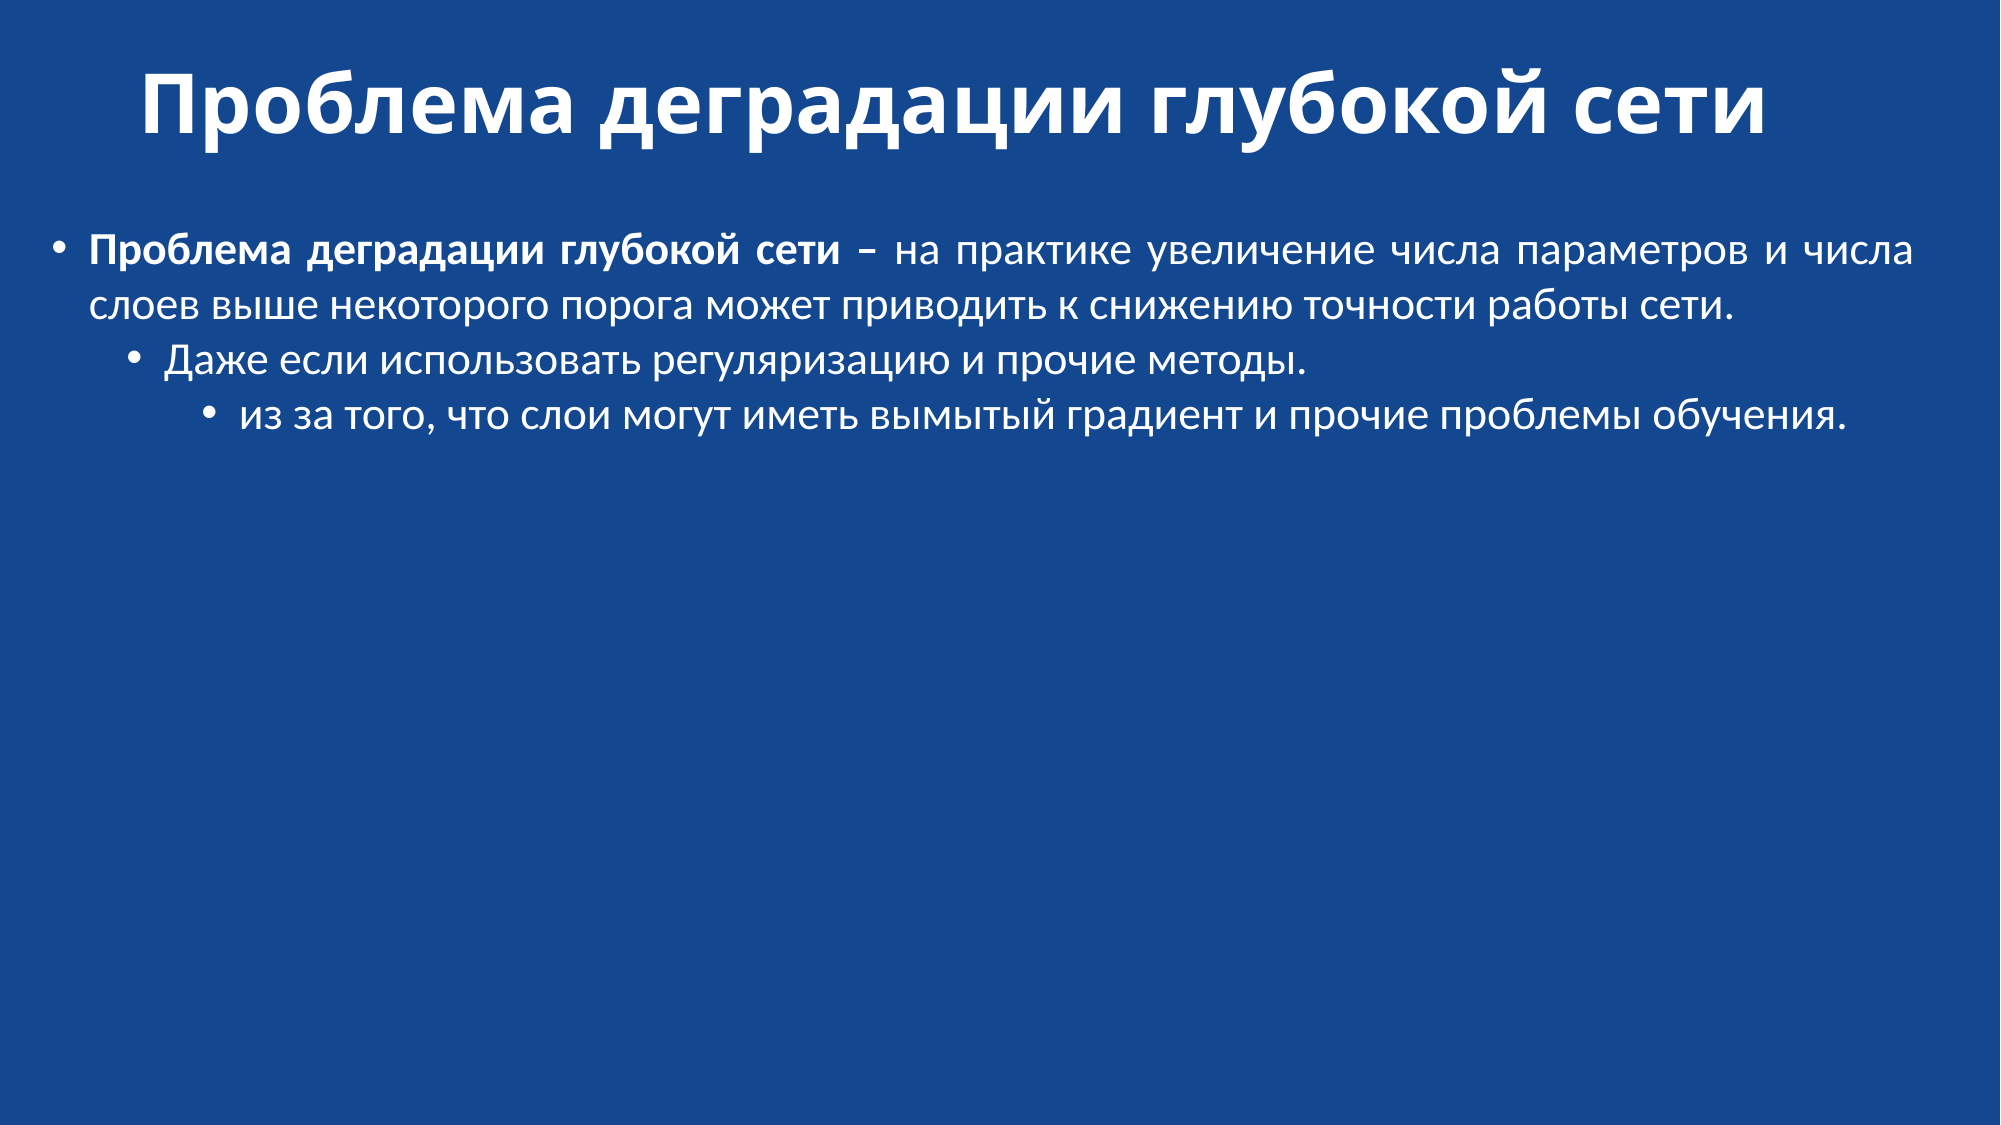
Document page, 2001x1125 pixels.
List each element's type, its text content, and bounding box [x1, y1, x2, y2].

title Проблема деградации глубокой сети [123, 45, 1863, 169]
list Проблема деградации глубокой сети – на практике увеличение числа параметров и числа слоев выше некоторого порога может приводить к снижению точности работы сети. Даже если использовать регуляризацию и прочие методы. из за того, что слои могут иметь вымытый градиент и прочие проблемы обучения. [36, 211, 1931, 999]
